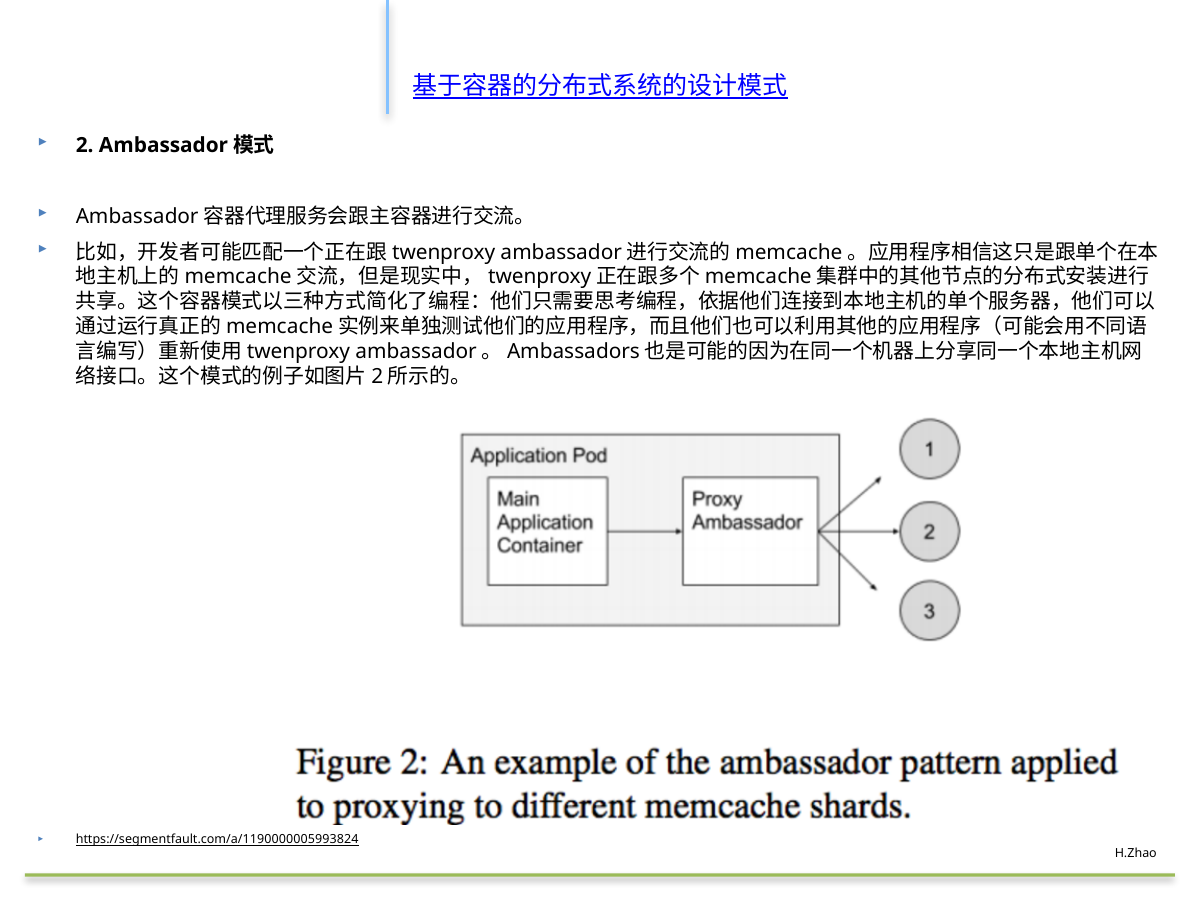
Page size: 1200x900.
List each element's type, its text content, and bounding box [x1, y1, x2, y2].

list 基于容器的分布式系统的设计模式 [399, 12, 1175, 113]
list https://segmentfault.com/a/1190000005993824 [24, 825, 1175, 863]
picture [274, 399, 1131, 826]
list 2. Ambassador模式 Ambassador容器代理服务会跟主容器进行交流。 比如，开发者可能匹配一个正在跟twenproxy ambassador进行交流的memcache。应用程序相信这只是跟单个在本地主机上的memcache交流，但是现实中，twenproxy正在跟多个memcache集群中的其他节点的分布式安装进行共享。这个容器模式以三种方式简化了编程：他们只需要思考编程，依据他们连接到本地主机的单个服务器，他们可以通过运行真正的memcache实例来单独测试他们的应用程序，而且他们也可以利用其他的应用程序（可能会用不同语言编写）重新使用twenproxy ambassador。Ambassadors也是可能的因为在同一个机器上分享同一个本地主机网络接口。这个模式的例子如图片2所示的。 [24, 125, 1175, 813]
